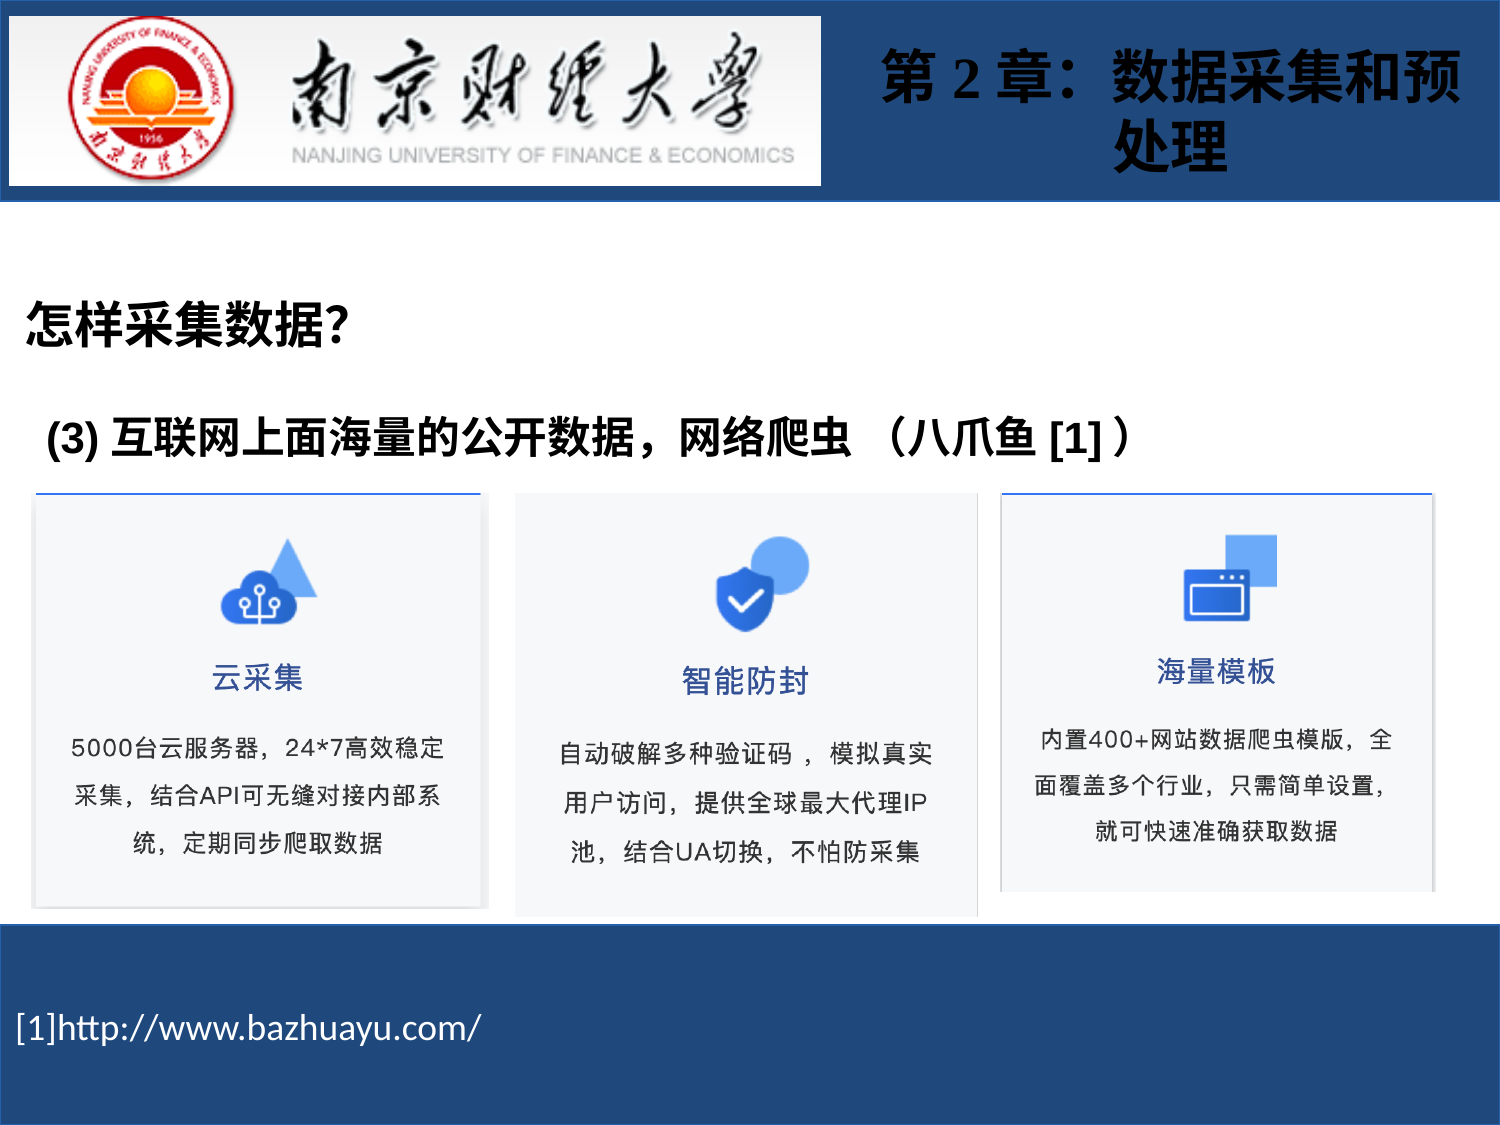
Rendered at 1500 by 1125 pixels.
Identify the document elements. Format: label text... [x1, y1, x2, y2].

picture [515, 493, 978, 917]
subtitle (3)互联网上面海量的公开数据，网络爬虫 （八爪鱼[1]） [31, 402, 1275, 846]
picture [9, 16, 821, 186]
text_box [1]http://www.bazhuayu.com/ [0, 924, 1500, 1125]
picture [999, 493, 1436, 893]
title 怎样采集数据？ [9, 202, 790, 444]
text_box 第2章：数据采集和预处理 [856, 30, 1486, 190]
text_box [0, 0, 1500, 202]
picture [30, 493, 489, 909]
